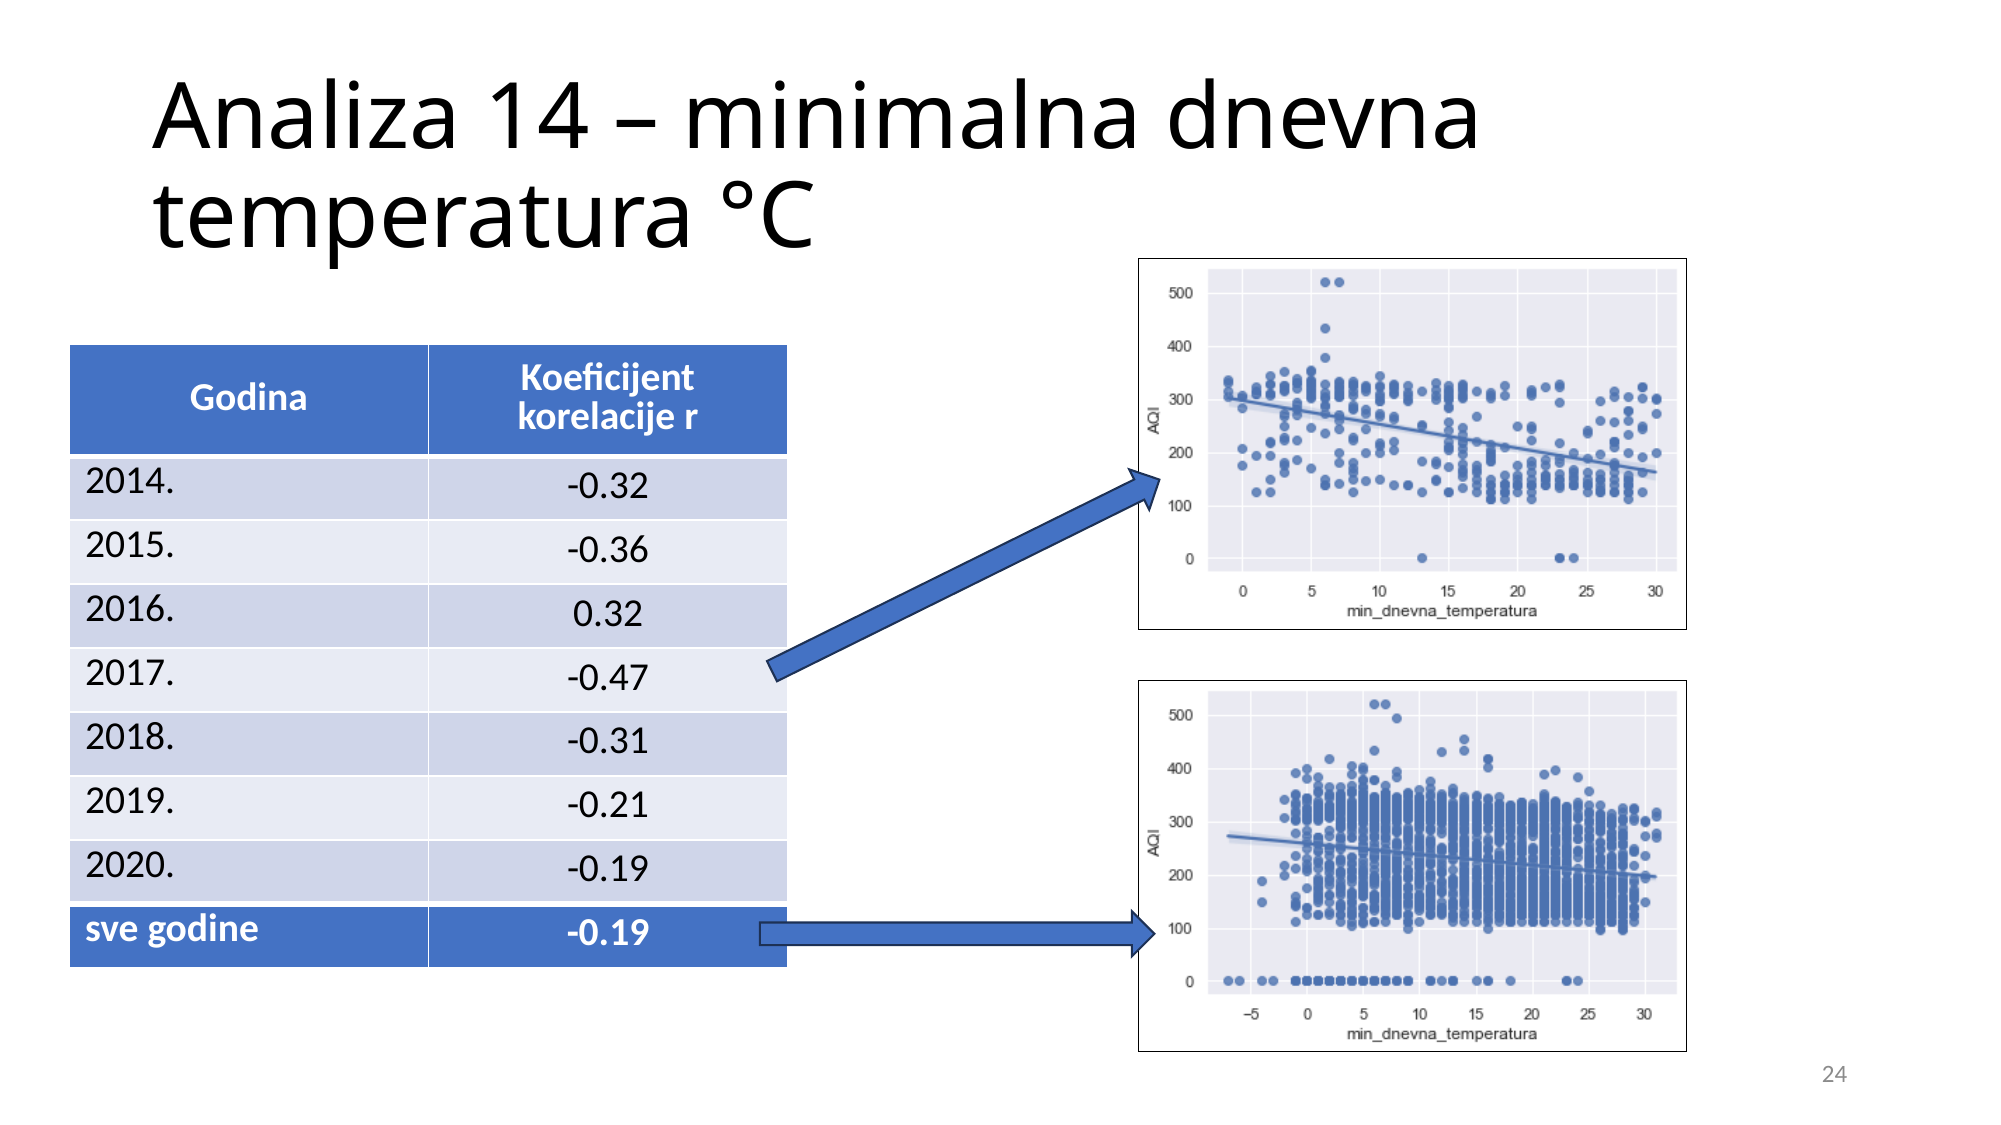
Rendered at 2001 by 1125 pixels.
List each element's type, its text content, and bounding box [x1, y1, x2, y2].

table_header Koeficijent korelacije r [429, 345, 787, 454]
text_box [765, 467, 1138, 683]
table_cell -0.36 [429, 521, 787, 583]
table_cell 2020. [70, 841, 428, 901]
text_box [758, 908, 1138, 959]
table_cell 2019. [70, 777, 428, 839]
picture [1138, 258, 1687, 630]
table_cell 2014. [70, 459, 428, 519]
table_cell -0.32 [429, 459, 787, 519]
table_header Godina [70, 345, 428, 454]
table_cell -0.19 [429, 907, 787, 967]
picture [1138, 680, 1687, 1052]
table_cell 2015. [70, 521, 428, 583]
title Analiza 14 – minimalna dnevna temperatura °C [137, 59, 1894, 278]
table_cell sve godine [70, 907, 428, 967]
table_cell -0.21 [429, 777, 787, 839]
table_cell -0.31 [429, 713, 787, 775]
slide_number 24 [1412, 1042, 1863, 1103]
table_cell 2018. [70, 713, 428, 775]
table_cell 0.32 [429, 585, 787, 647]
table_cell -0.19 [429, 841, 787, 901]
table_cell 2016. [70, 585, 428, 647]
table_cell -0.47 [429, 649, 787, 711]
table_cell 2017. [70, 649, 428, 711]
